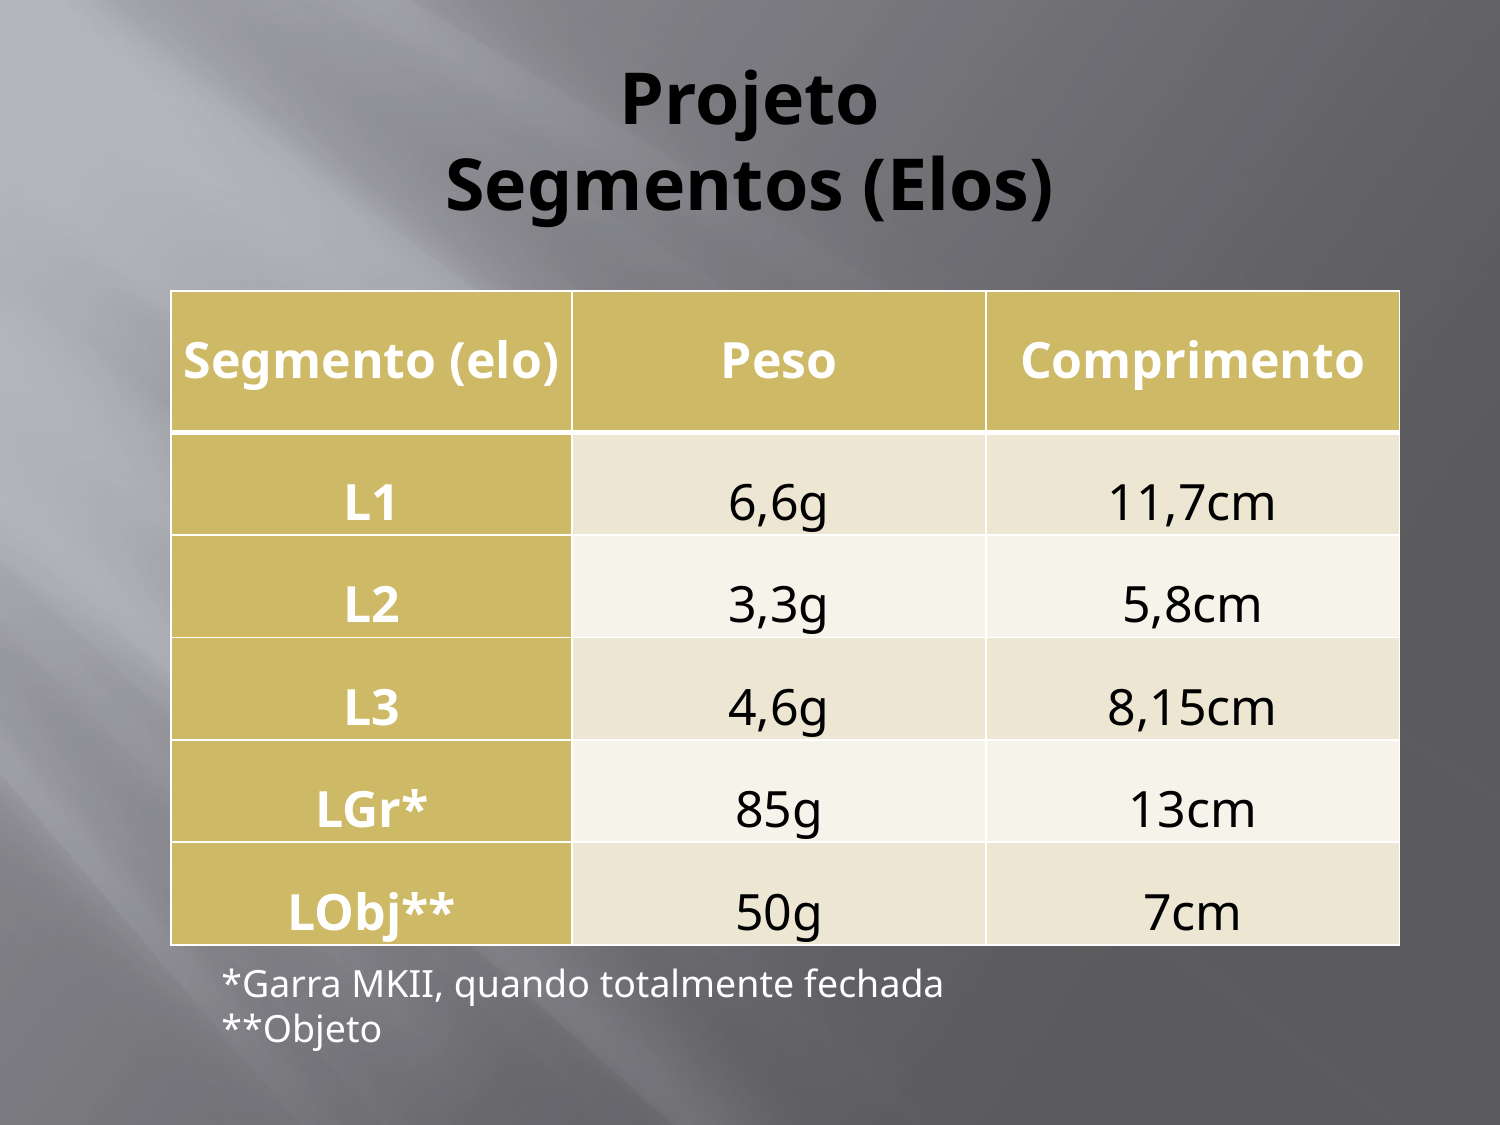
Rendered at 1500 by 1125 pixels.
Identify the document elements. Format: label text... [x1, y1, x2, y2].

table_cell 6,6g [573, 435, 985, 534]
table_cell 11,7cm [987, 435, 1399, 534]
table_cell 8,15cm [987, 638, 1399, 739]
table_cell 50g [573, 843, 985, 944]
table_cell 3,3g [573, 536, 985, 637]
table_cell LObj** [172, 843, 571, 944]
table_cell 85g [573, 741, 985, 841]
table_cell L1 [172, 435, 571, 534]
table_cell 5,8cm [987, 536, 1399, 637]
text_box *Garra MKII, quando totalmente fechada **Objeto [206, 952, 998, 1057]
table_cell L2 [172, 536, 571, 637]
table_cell 4,6g [573, 638, 985, 739]
title Projeto Segmentos (Elos) [75, 45, 1425, 233]
table_cell L3 [172, 638, 571, 739]
table_cell 13cm [987, 741, 1399, 841]
table_header Peso [573, 292, 985, 430]
table_cell 7cm [987, 843, 1399, 944]
table_header Segmento (elo) [172, 292, 571, 430]
table_header Comprimento [987, 292, 1399, 430]
table_cell LGr* [172, 741, 571, 841]
